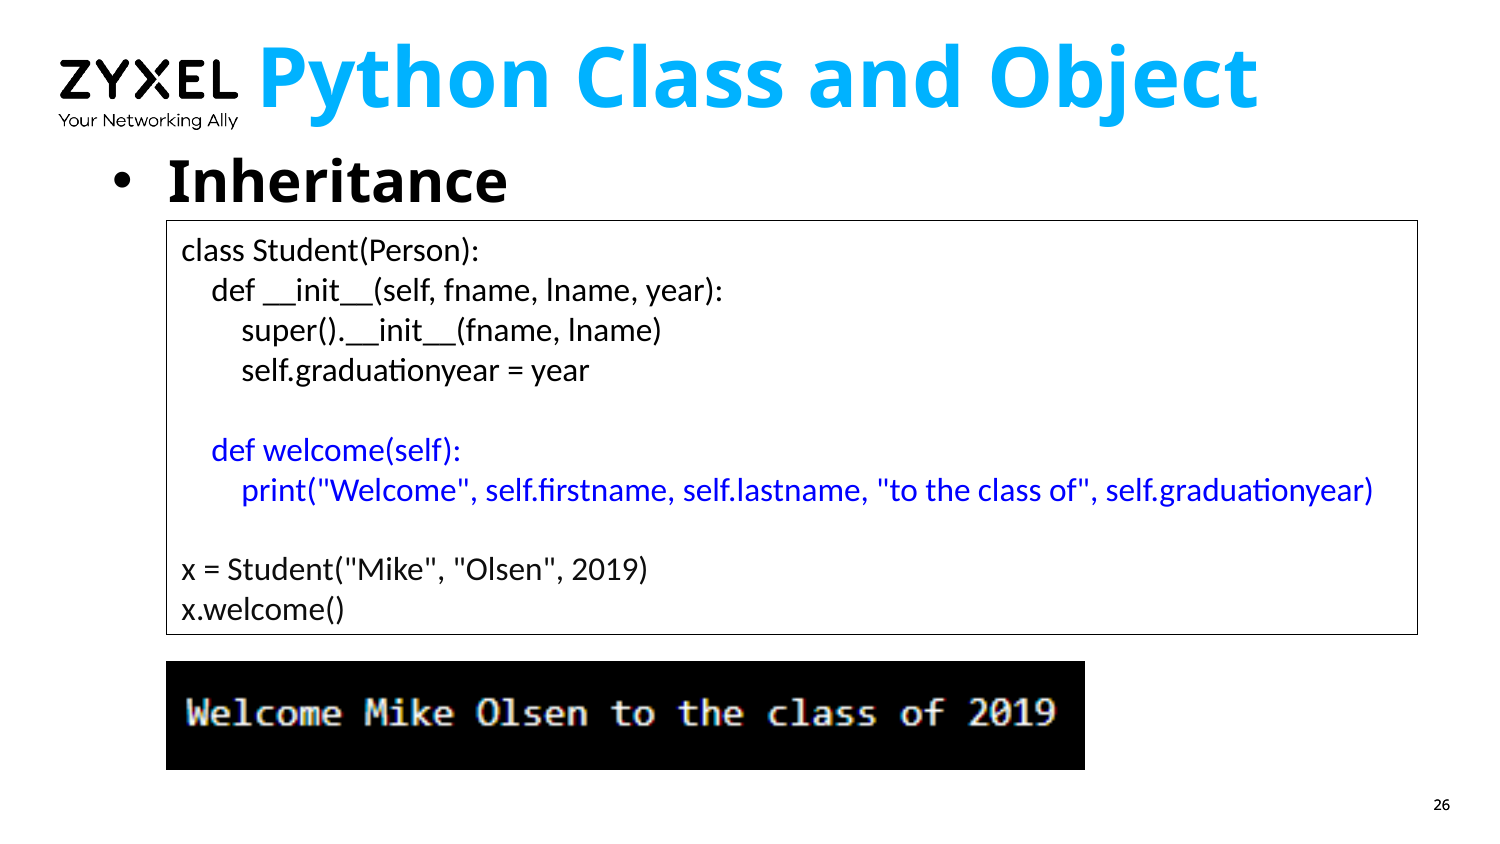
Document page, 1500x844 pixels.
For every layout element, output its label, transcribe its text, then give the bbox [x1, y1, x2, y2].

picture [166, 660, 1086, 770]
title Python Class and Object [256, 35, 1387, 127]
text_box class Student(Person): def __init__(self, fname, lname, year): super().__init__(fname, lname) self.graduationyear = year def welcome(self): print("Welcome", self.firstname, self.lastname, "to the class of", self.graduationyear) x = Student("Mike", "Olsen", 2019) x.welcome() [166, 220, 1418, 635]
picture [0, 20, 296, 169]
text_box Inheritance [97, 137, 1460, 236]
